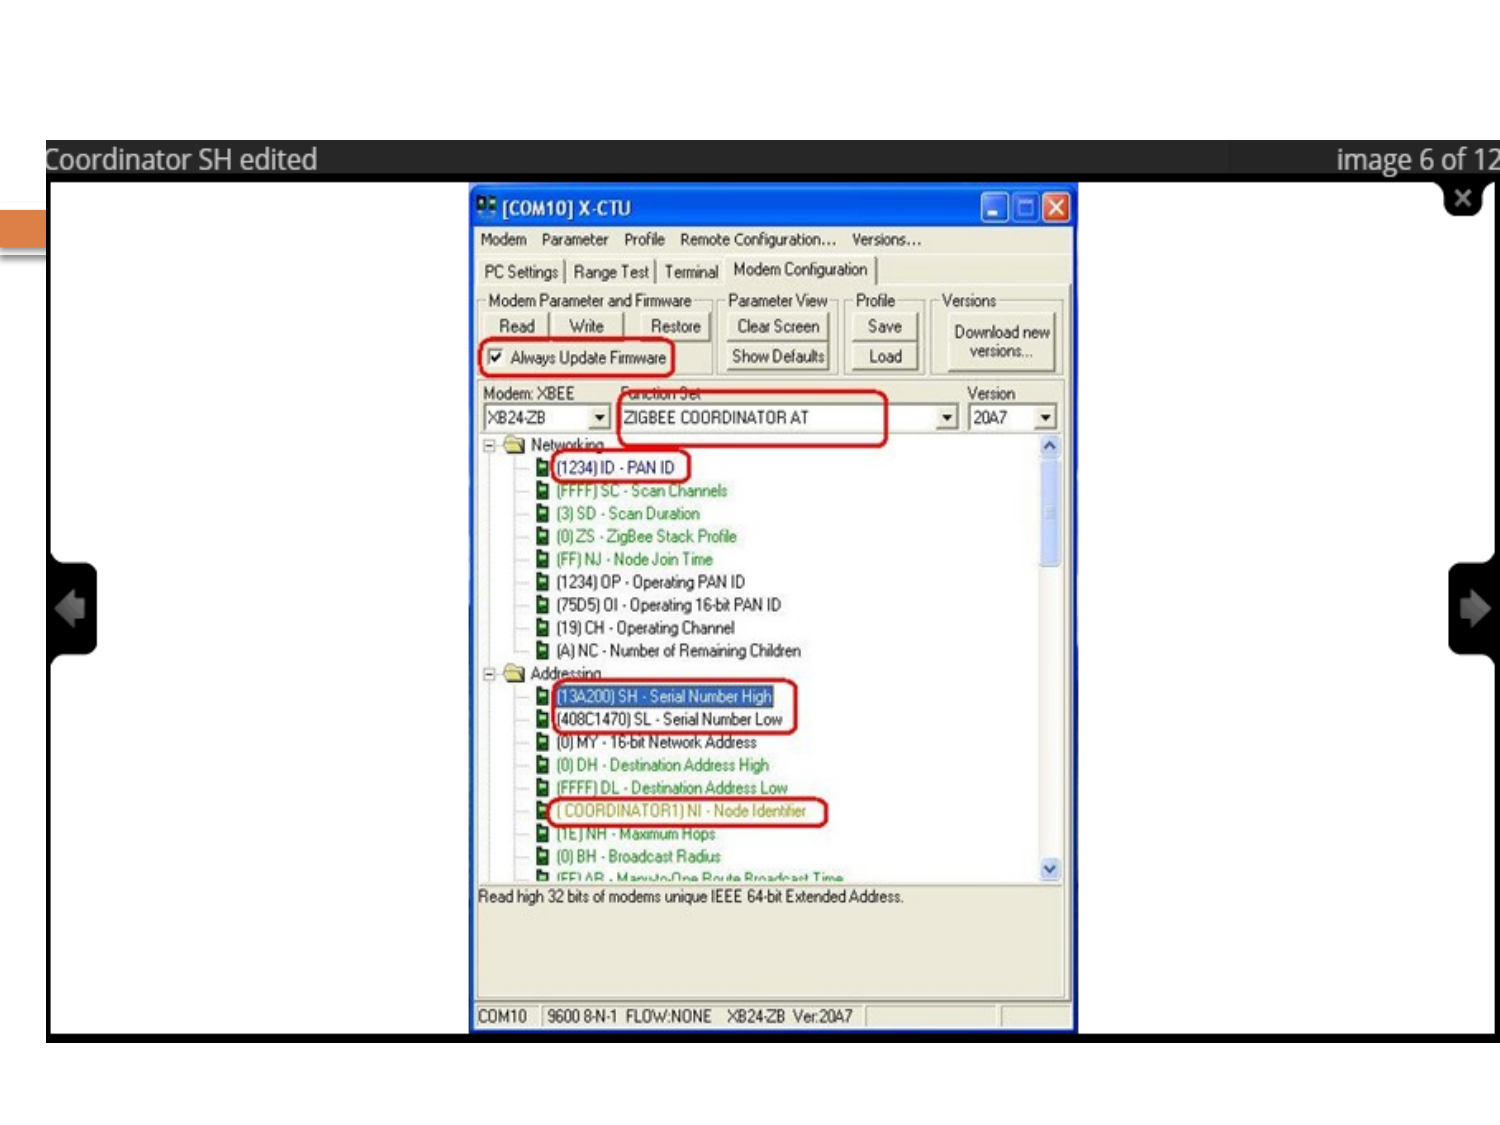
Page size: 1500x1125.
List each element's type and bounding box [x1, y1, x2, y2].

list [46, 140, 1500, 1044]
